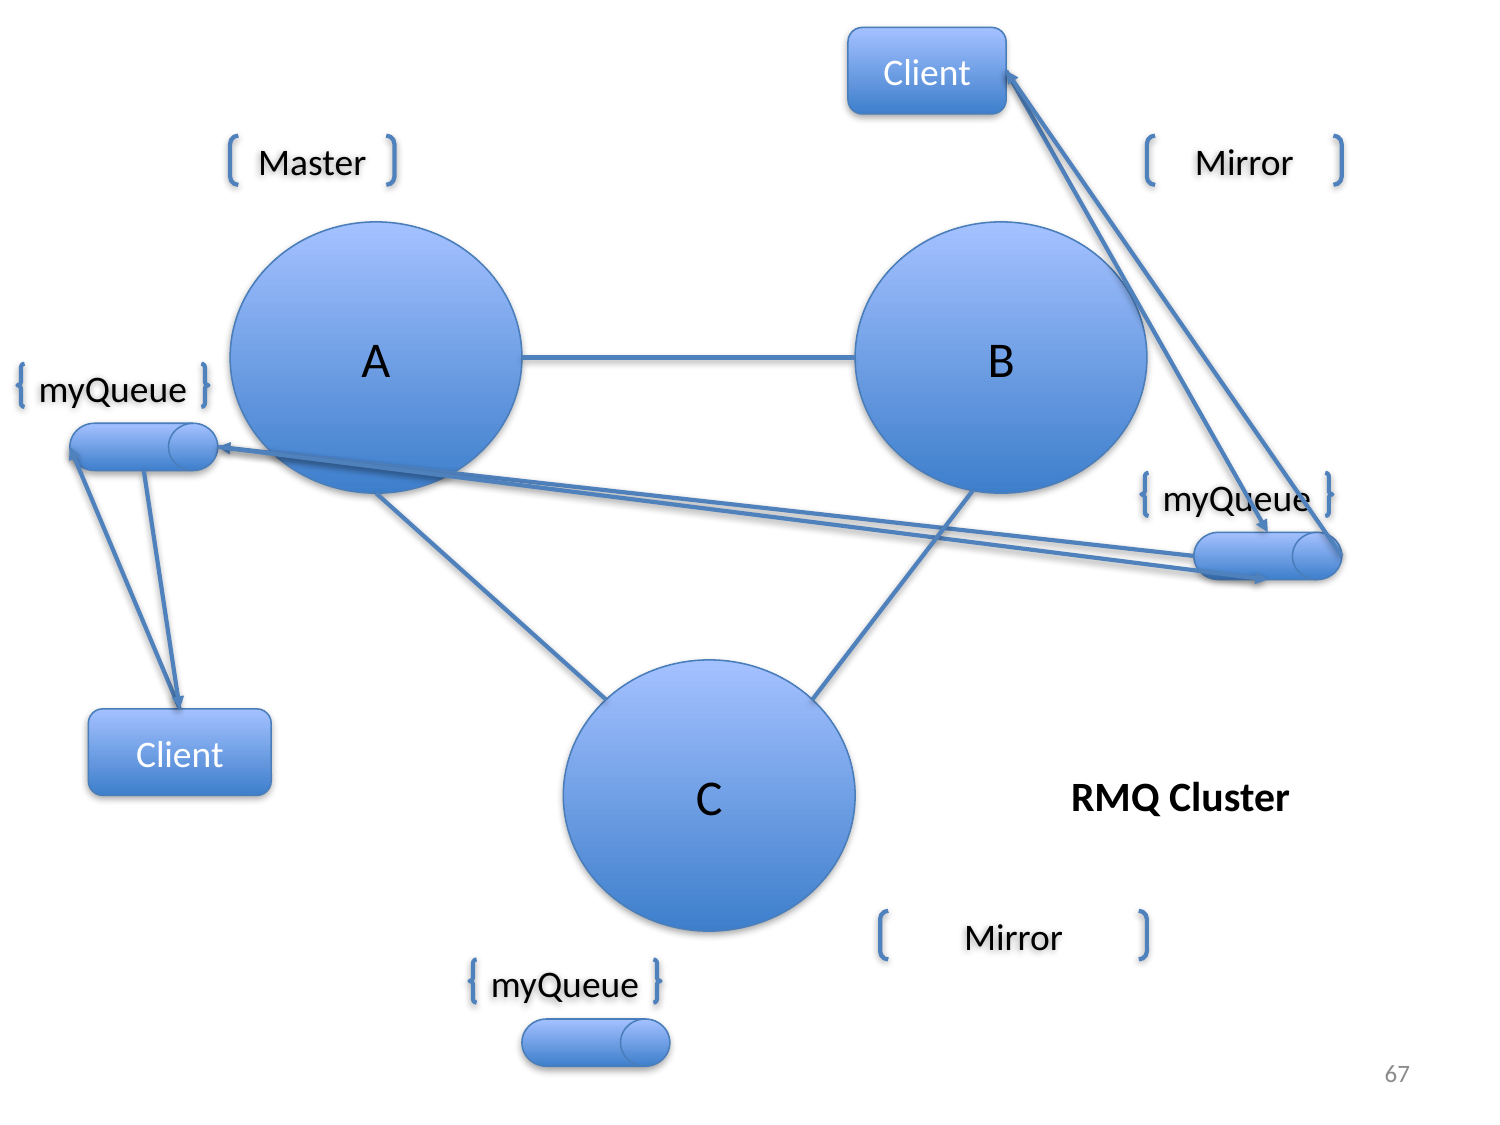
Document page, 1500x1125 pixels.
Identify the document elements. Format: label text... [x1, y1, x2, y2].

text_box B [854, 221, 999, 444]
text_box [69, 446, 167, 710]
text_box Client [87, 708, 273, 797]
text_box Client [847, 26, 1007, 115]
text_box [143, 470, 181, 710]
text_box myQueue [15, 361, 211, 409]
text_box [1005, 70, 1342, 557]
slide_number 67 [1074, 1042, 1425, 1103]
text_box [812, 490, 974, 700]
text_box A [229, 221, 523, 444]
text_box Master [227, 133, 397, 187]
text_box myQueue [467, 957, 663, 1005]
text_box RMQ Cluster [1019, 762, 1342, 828]
text_box Mirror [878, 908, 1150, 962]
text_box [69, 422, 219, 445]
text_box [168, 446, 1269, 580]
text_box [375, 588, 607, 700]
text_box [1273, 565, 1341, 581]
text_box C [562, 659, 856, 932]
text_box [521, 1018, 671, 1068]
